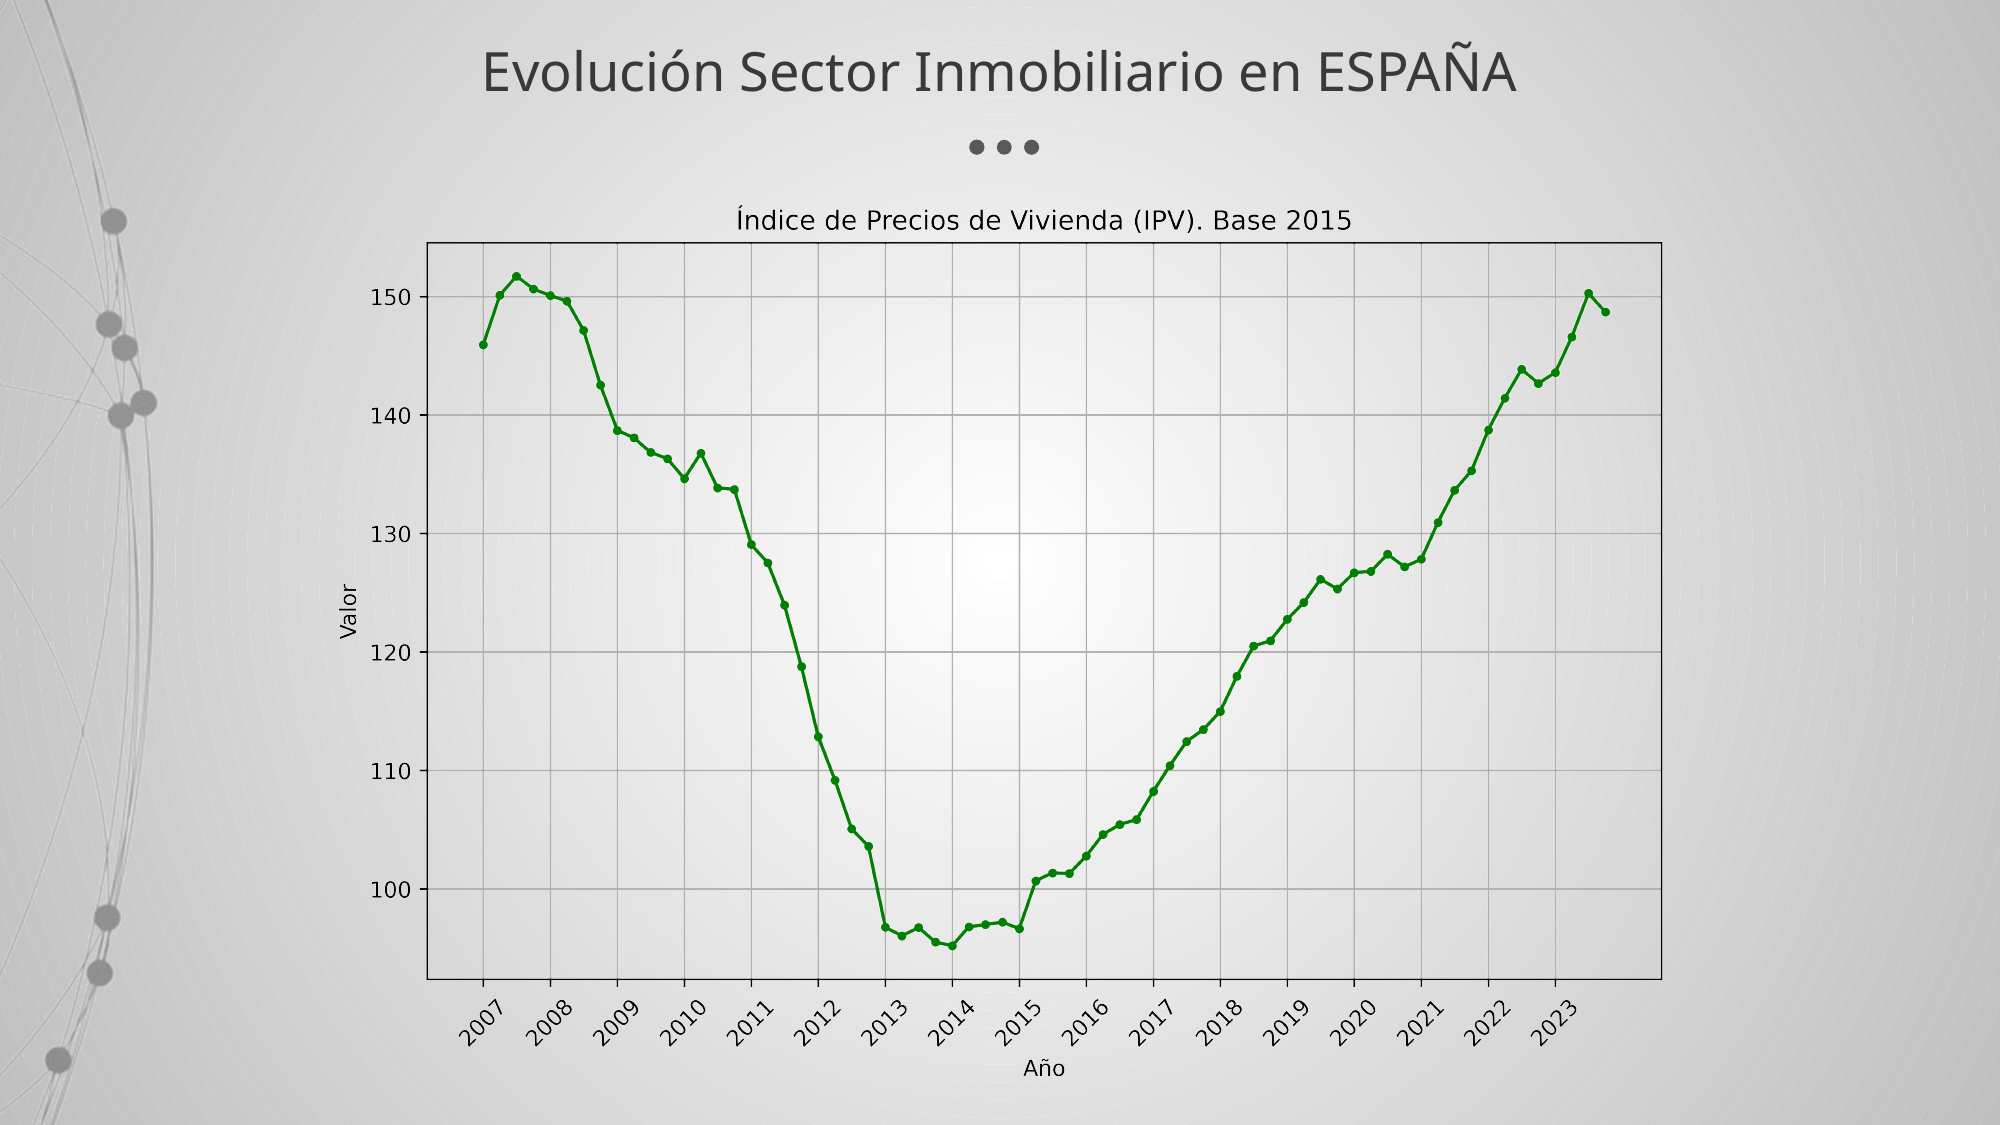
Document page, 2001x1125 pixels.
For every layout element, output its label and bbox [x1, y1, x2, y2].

text_box [417, 29, 1582, 155]
picture [323, 191, 1677, 1096]
picture [0, 0, 181, 1125]
